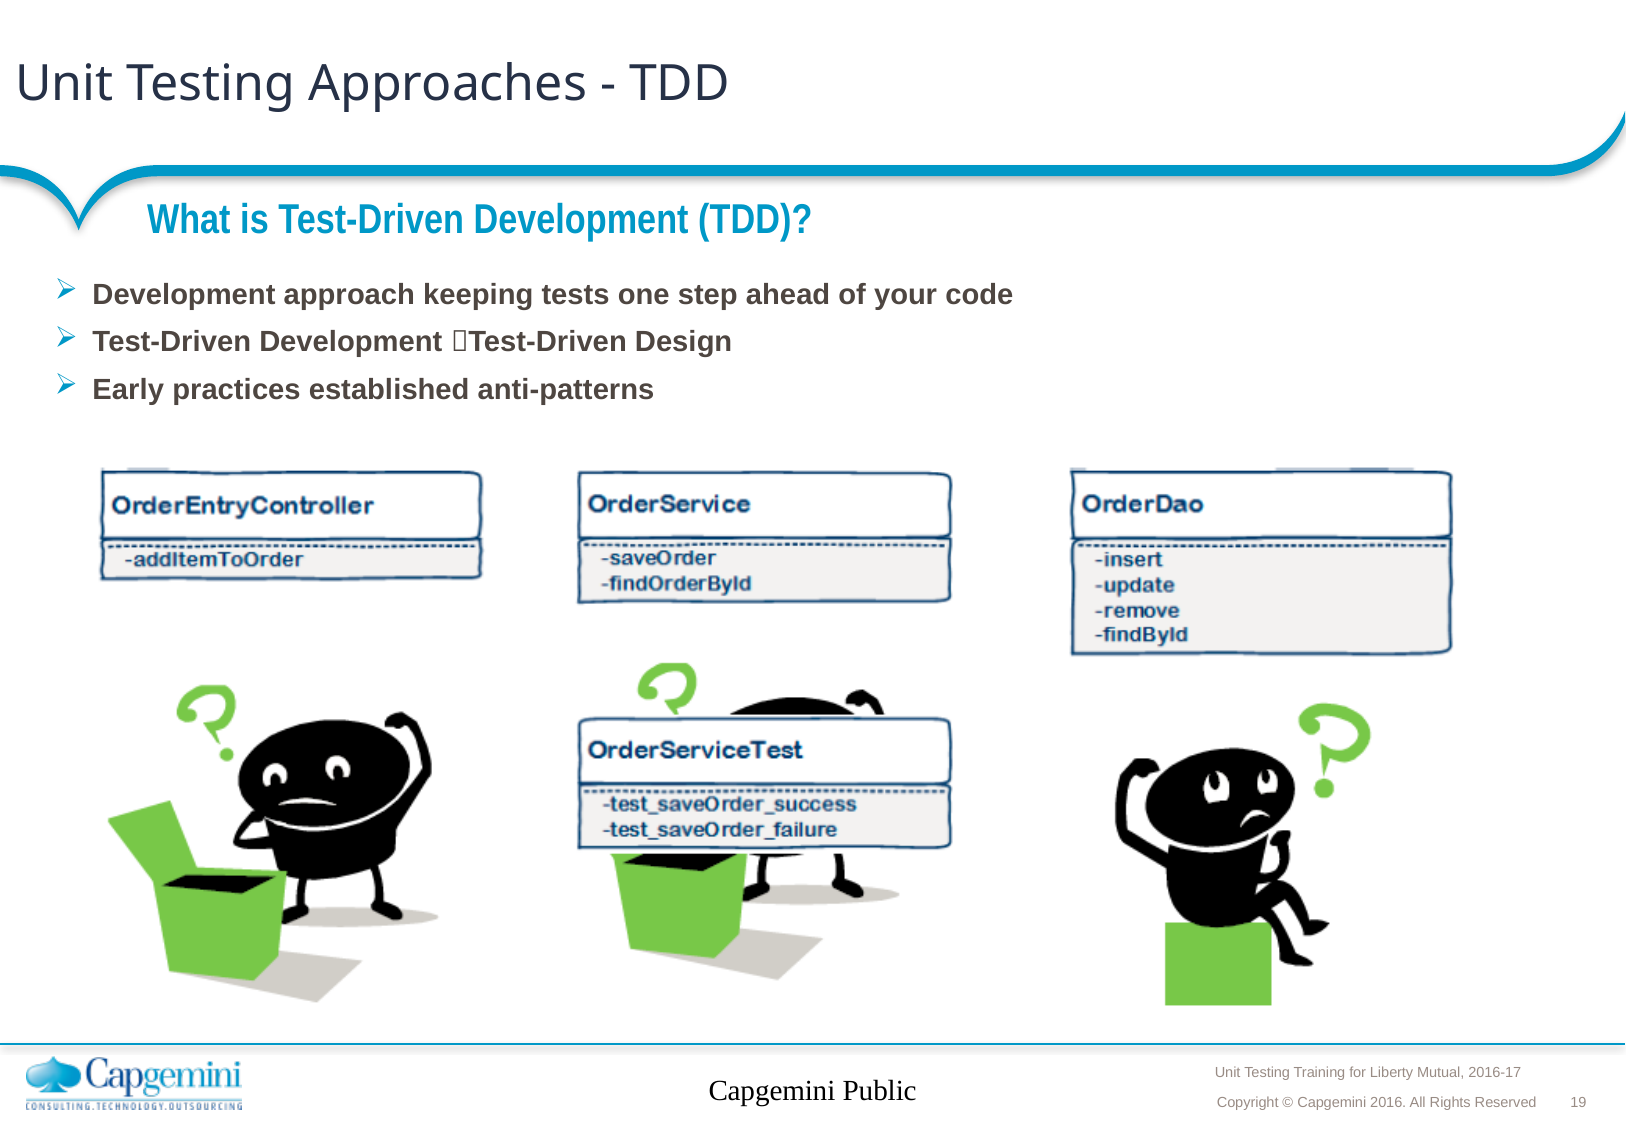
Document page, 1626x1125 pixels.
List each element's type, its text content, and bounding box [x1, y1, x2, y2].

picture [26, 1056, 242, 1110]
footer Capgemini Public [555, 1063, 1070, 1113]
text_box What is Test-Driven Development (TDD)? [132, 184, 828, 249]
picture [77, 445, 1486, 1027]
title Unit Testing Approaches - TDD [0, 0, 1625, 161]
list Development approach keeping tests one step ahead of your code Test-Driven Development Test-Driven Design Early practices established anti-patterns [54, 263, 1575, 1047]
